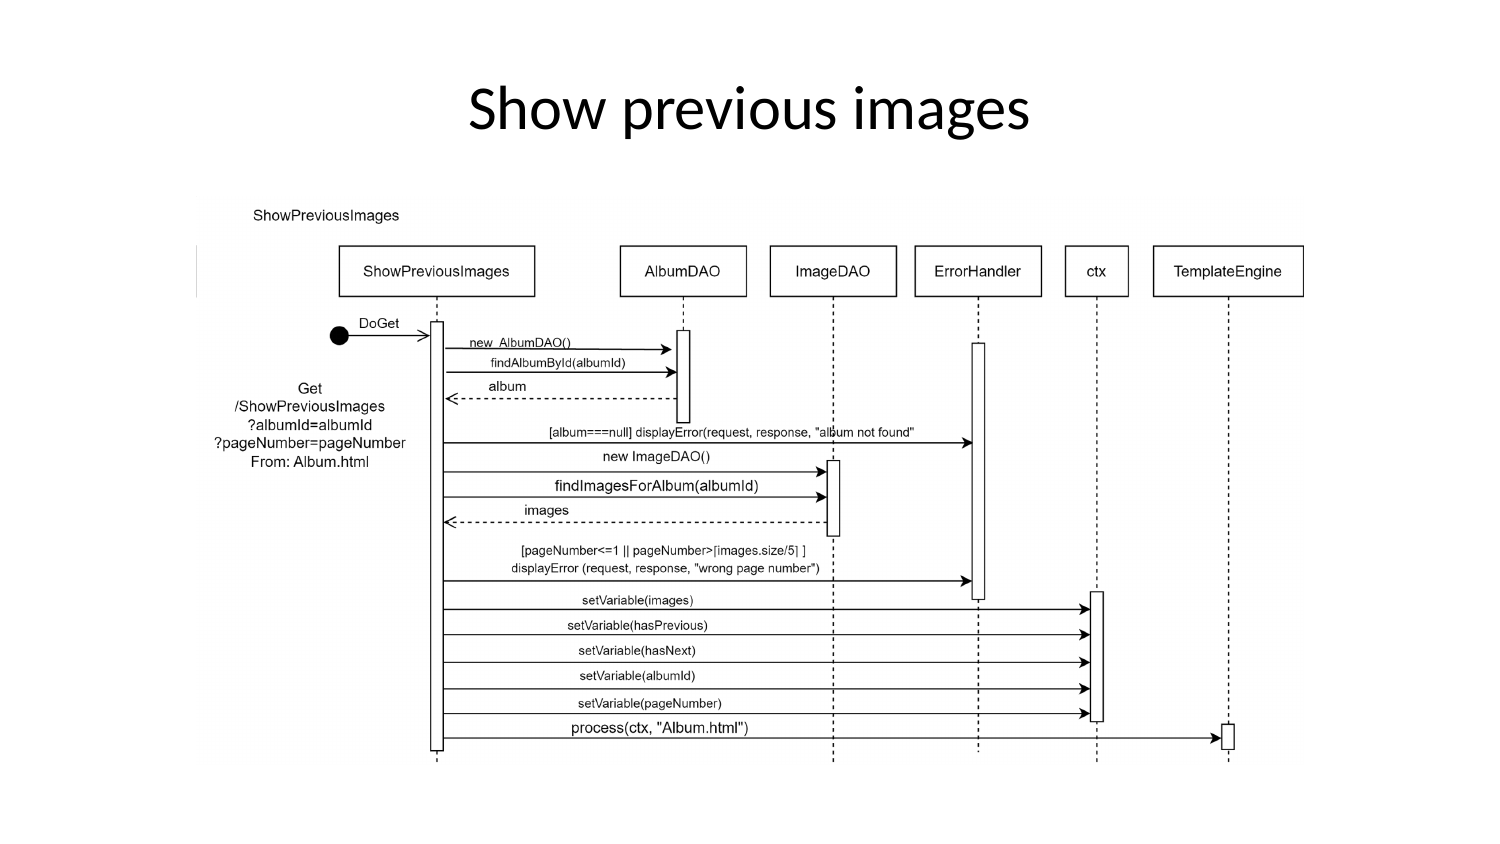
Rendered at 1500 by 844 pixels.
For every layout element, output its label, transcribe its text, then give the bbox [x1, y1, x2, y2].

picture [195, 196, 1305, 765]
title Show previous images [75, 33, 1425, 175]
